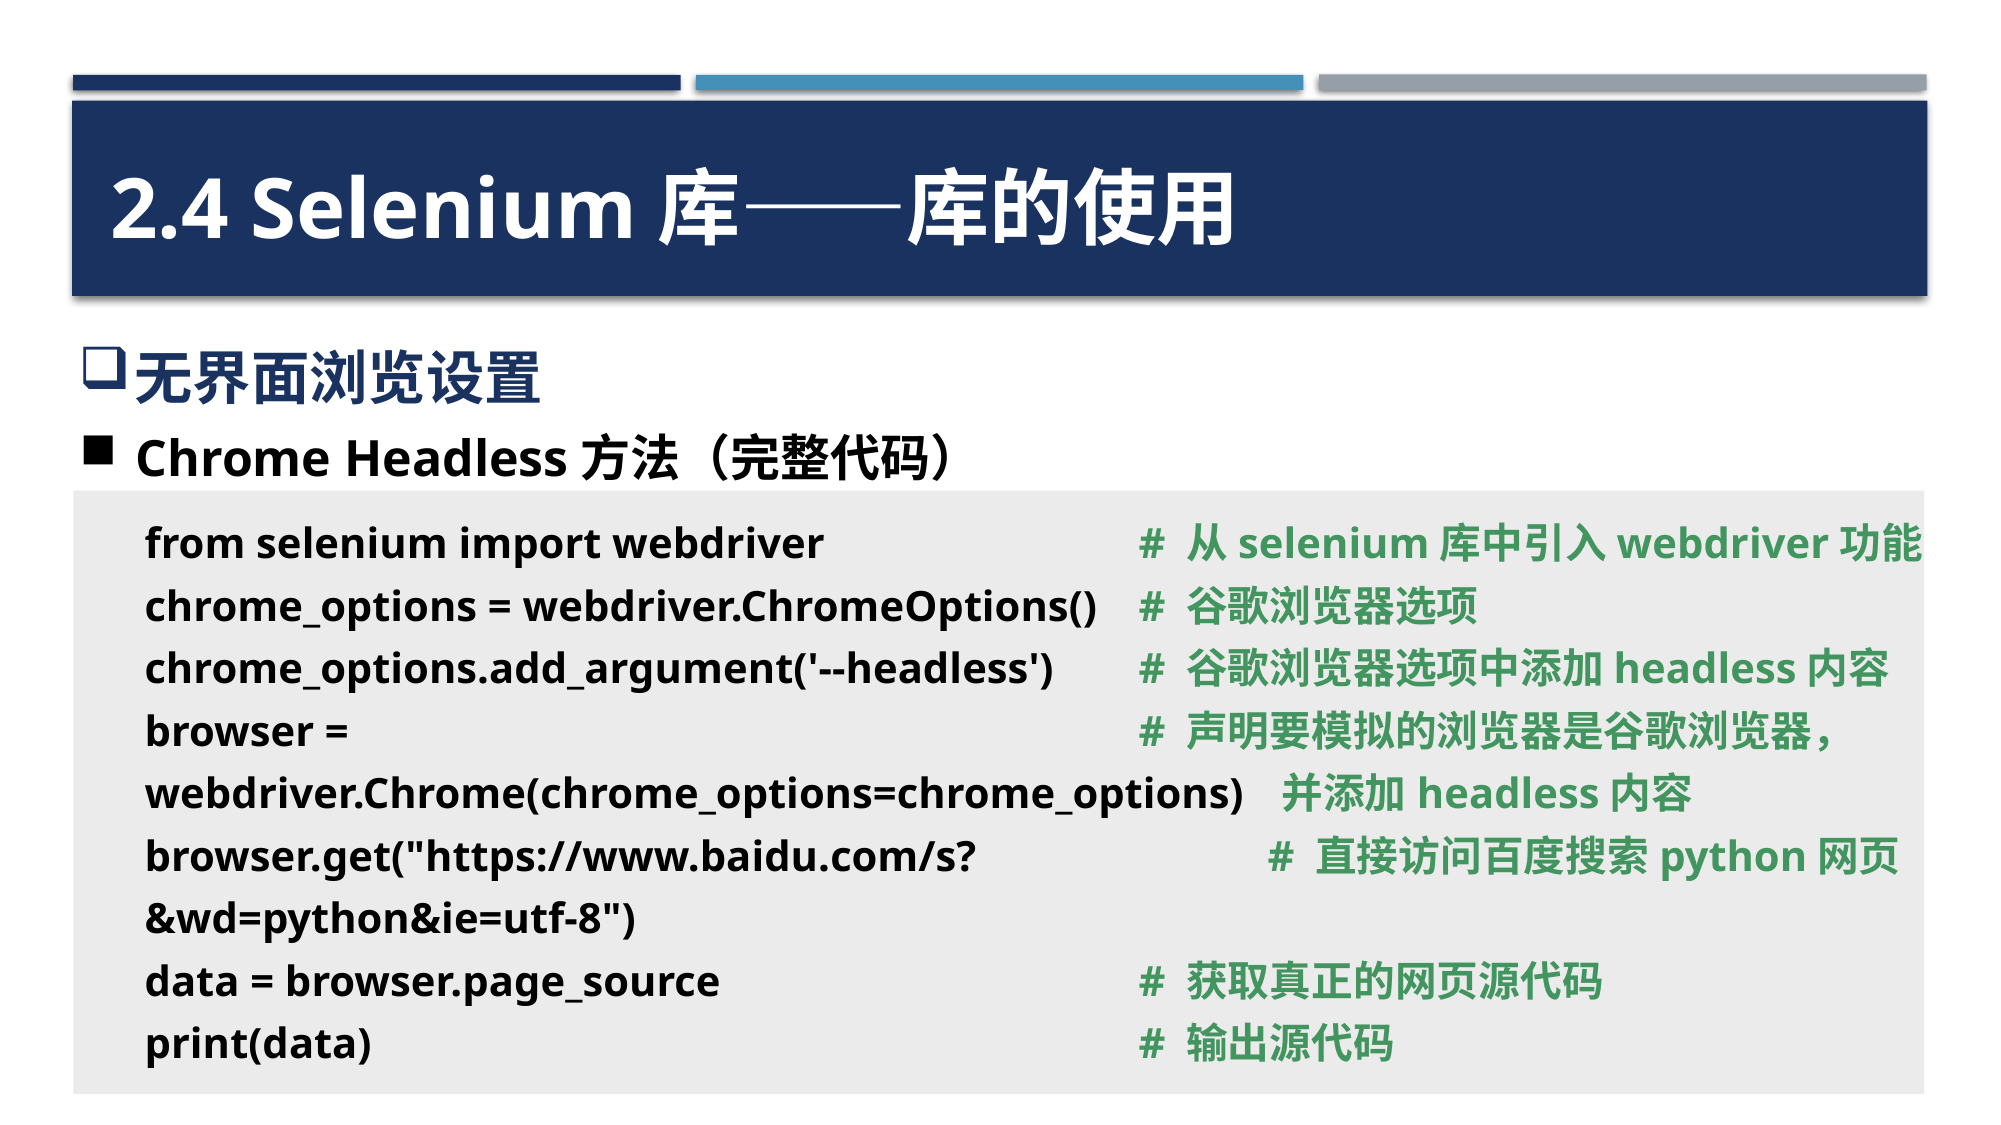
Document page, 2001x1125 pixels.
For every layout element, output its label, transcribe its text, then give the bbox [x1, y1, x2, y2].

text_box 无界面浏览设置 [63, 298, 1925, 419]
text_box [72, 490, 1959, 1095]
text_box 2.4 Selenium库——库的使用 [95, 147, 2000, 263]
text_box Chrome Headless方法（完整代码） [64, 389, 1887, 495]
